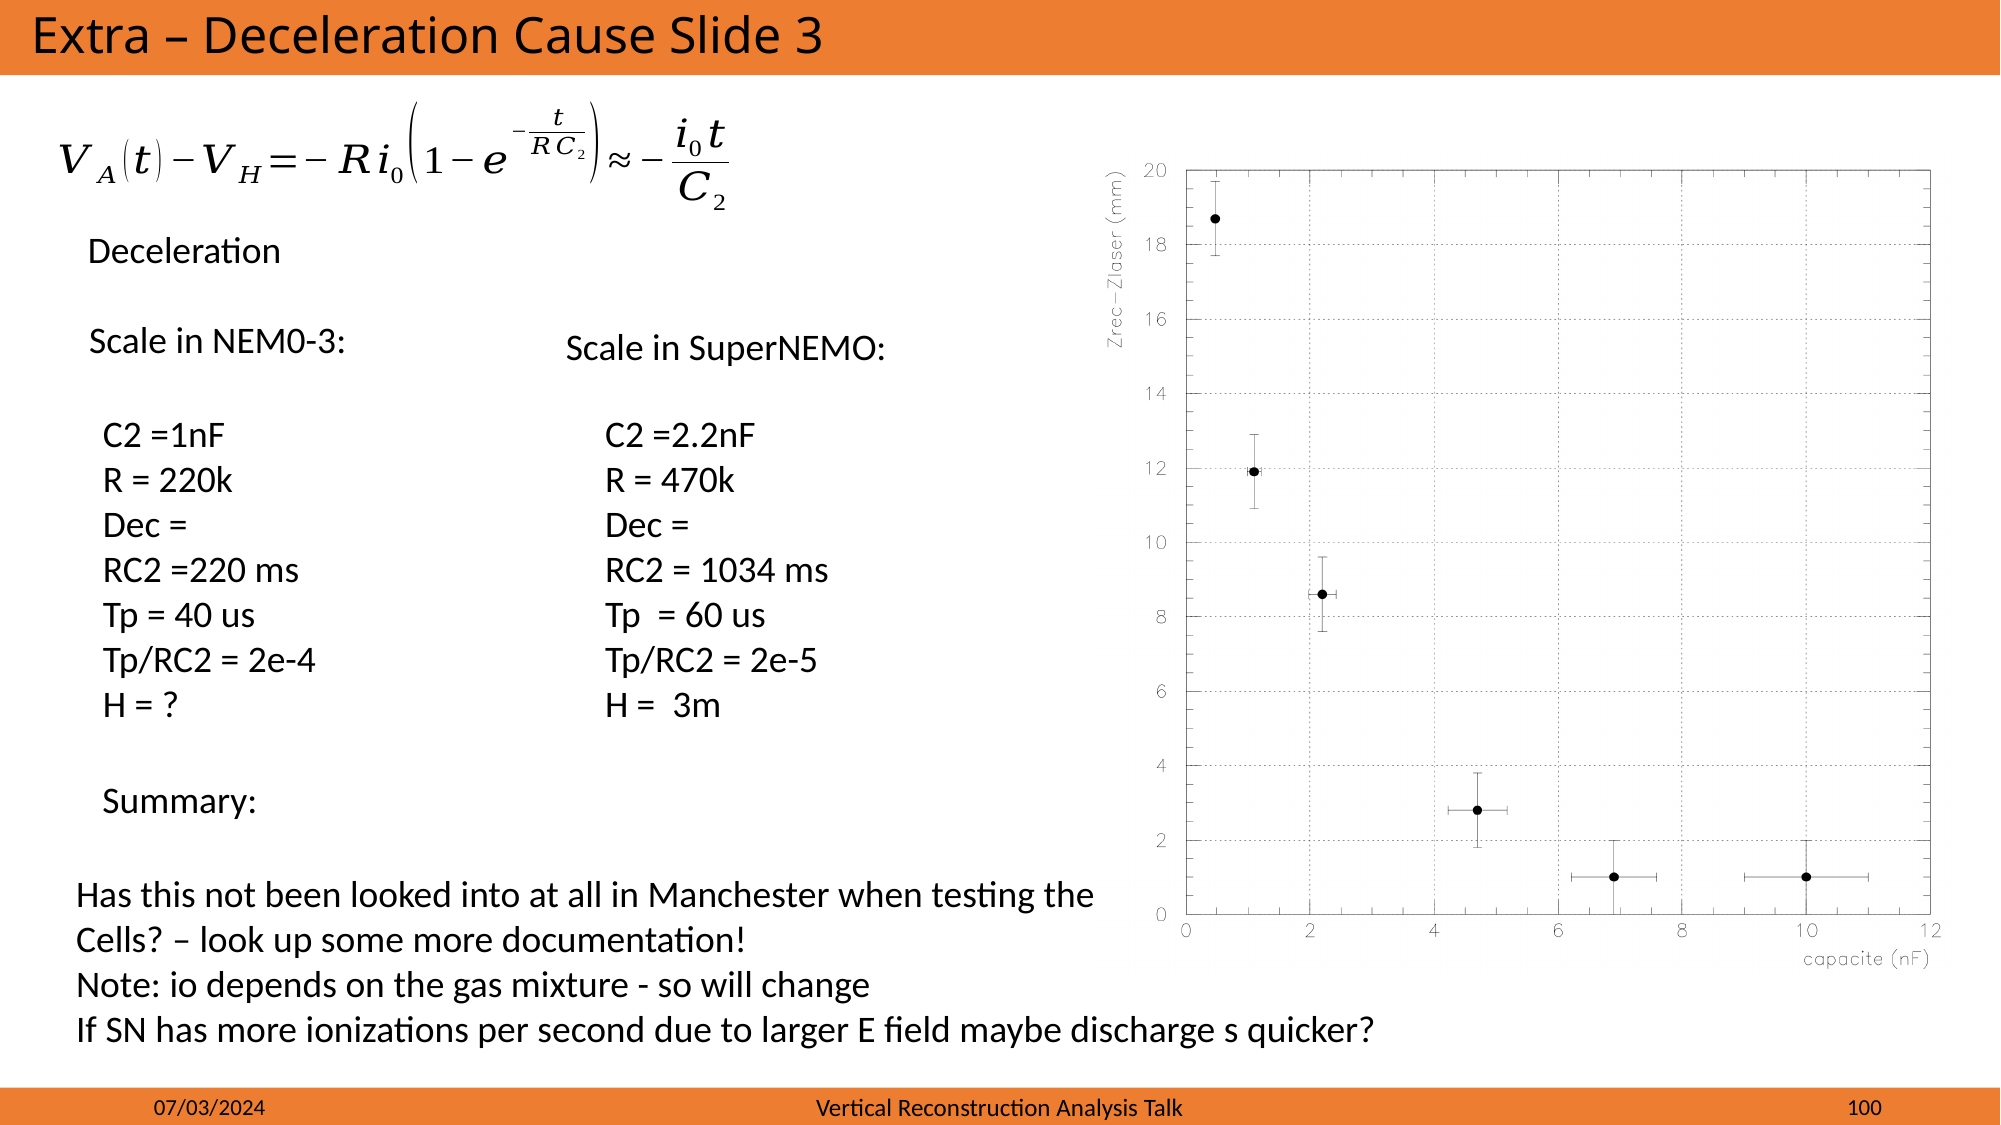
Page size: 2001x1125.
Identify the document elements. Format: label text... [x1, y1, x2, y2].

footer Vertical Reconstruction Analysis Talk [662, 1087, 1338, 1125]
text_box Has this not been looked into at all in Manchester when testing the Cells? – look up some more documentation! Note: io depends on the gas mixture - so will change If SN has more ionizations per second due to larger E field maybe discharge s quicker? [61, 862, 1393, 1058]
title Extra – Deceleration Cause Slide 3 [16, 0, 1742, 76]
text_box Summary: [87, 769, 273, 829]
text_box Scale in NEM0-3: [74, 309, 362, 369]
text_box Scale in SuperNEMO: [551, 315, 902, 376]
slide_number 100 [1447, 1087, 1898, 1125]
picture [1089, 150, 1952, 974]
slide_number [138, 1087, 589, 1125]
